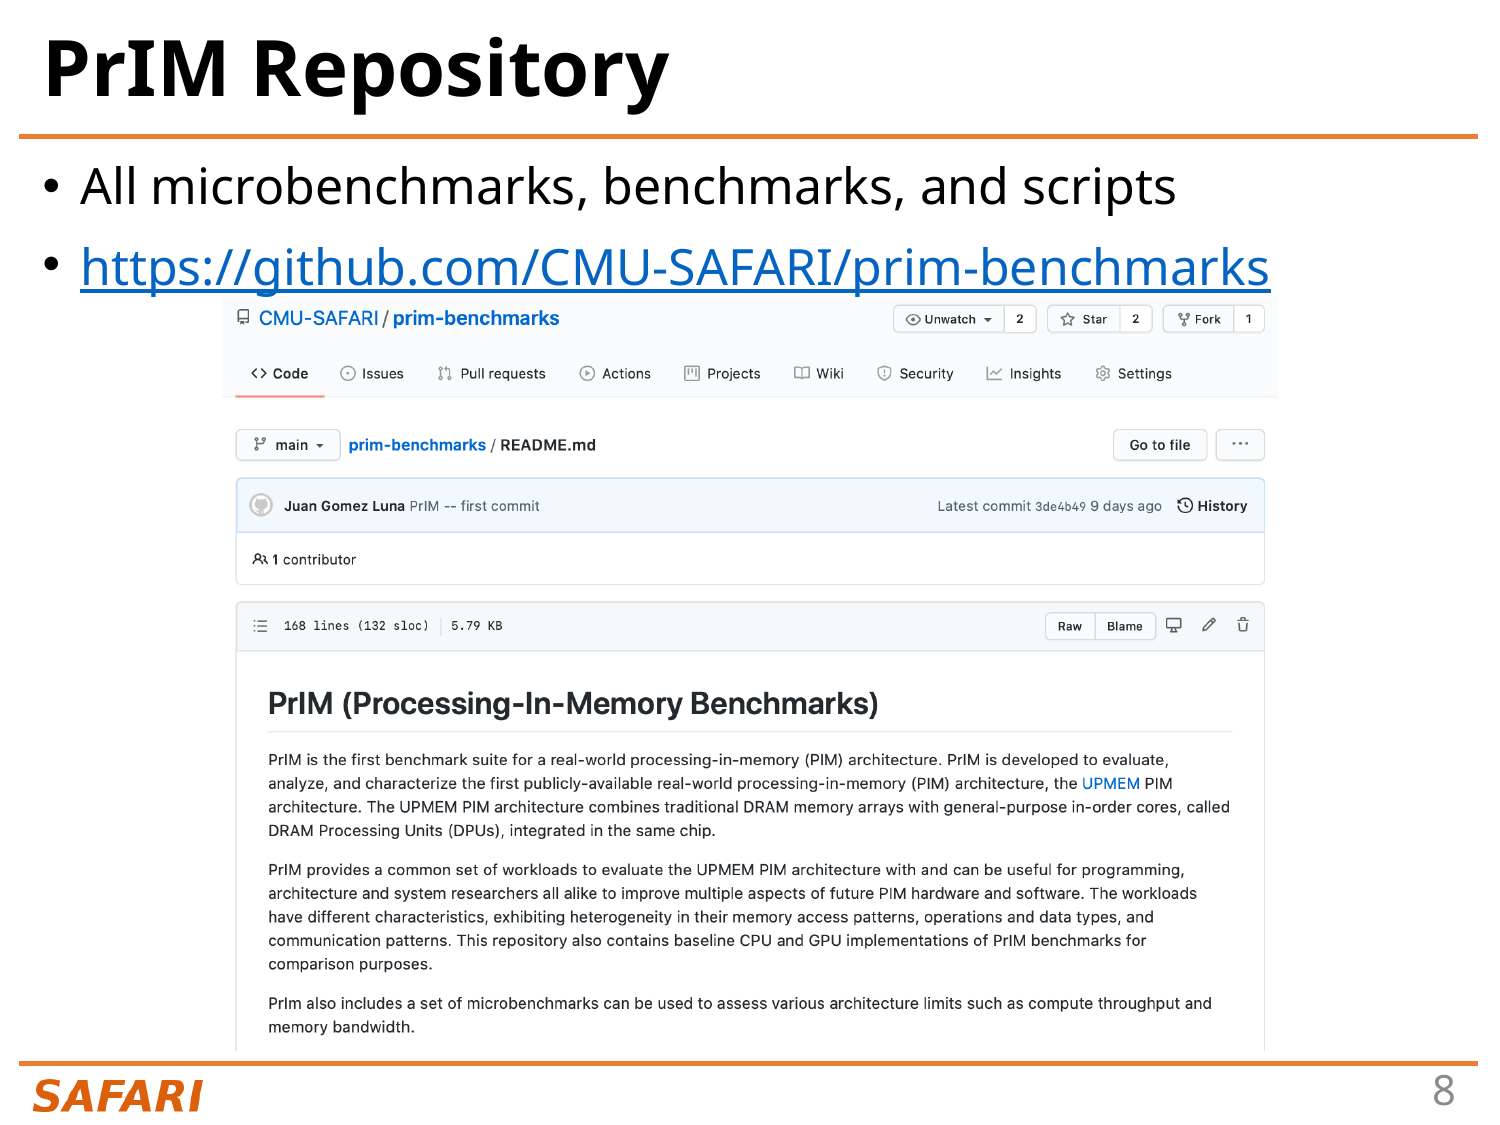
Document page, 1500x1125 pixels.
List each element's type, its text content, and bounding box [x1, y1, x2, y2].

picture [222, 297, 1278, 1051]
list All microbenchmarks, benchmarks, and scripts https://github.com/CMU-SAFARI/prim-benchmarks [27, 153, 1487, 1022]
picture [31, 1070, 209, 1122]
title PrIM Repository [27, 21, 1487, 122]
